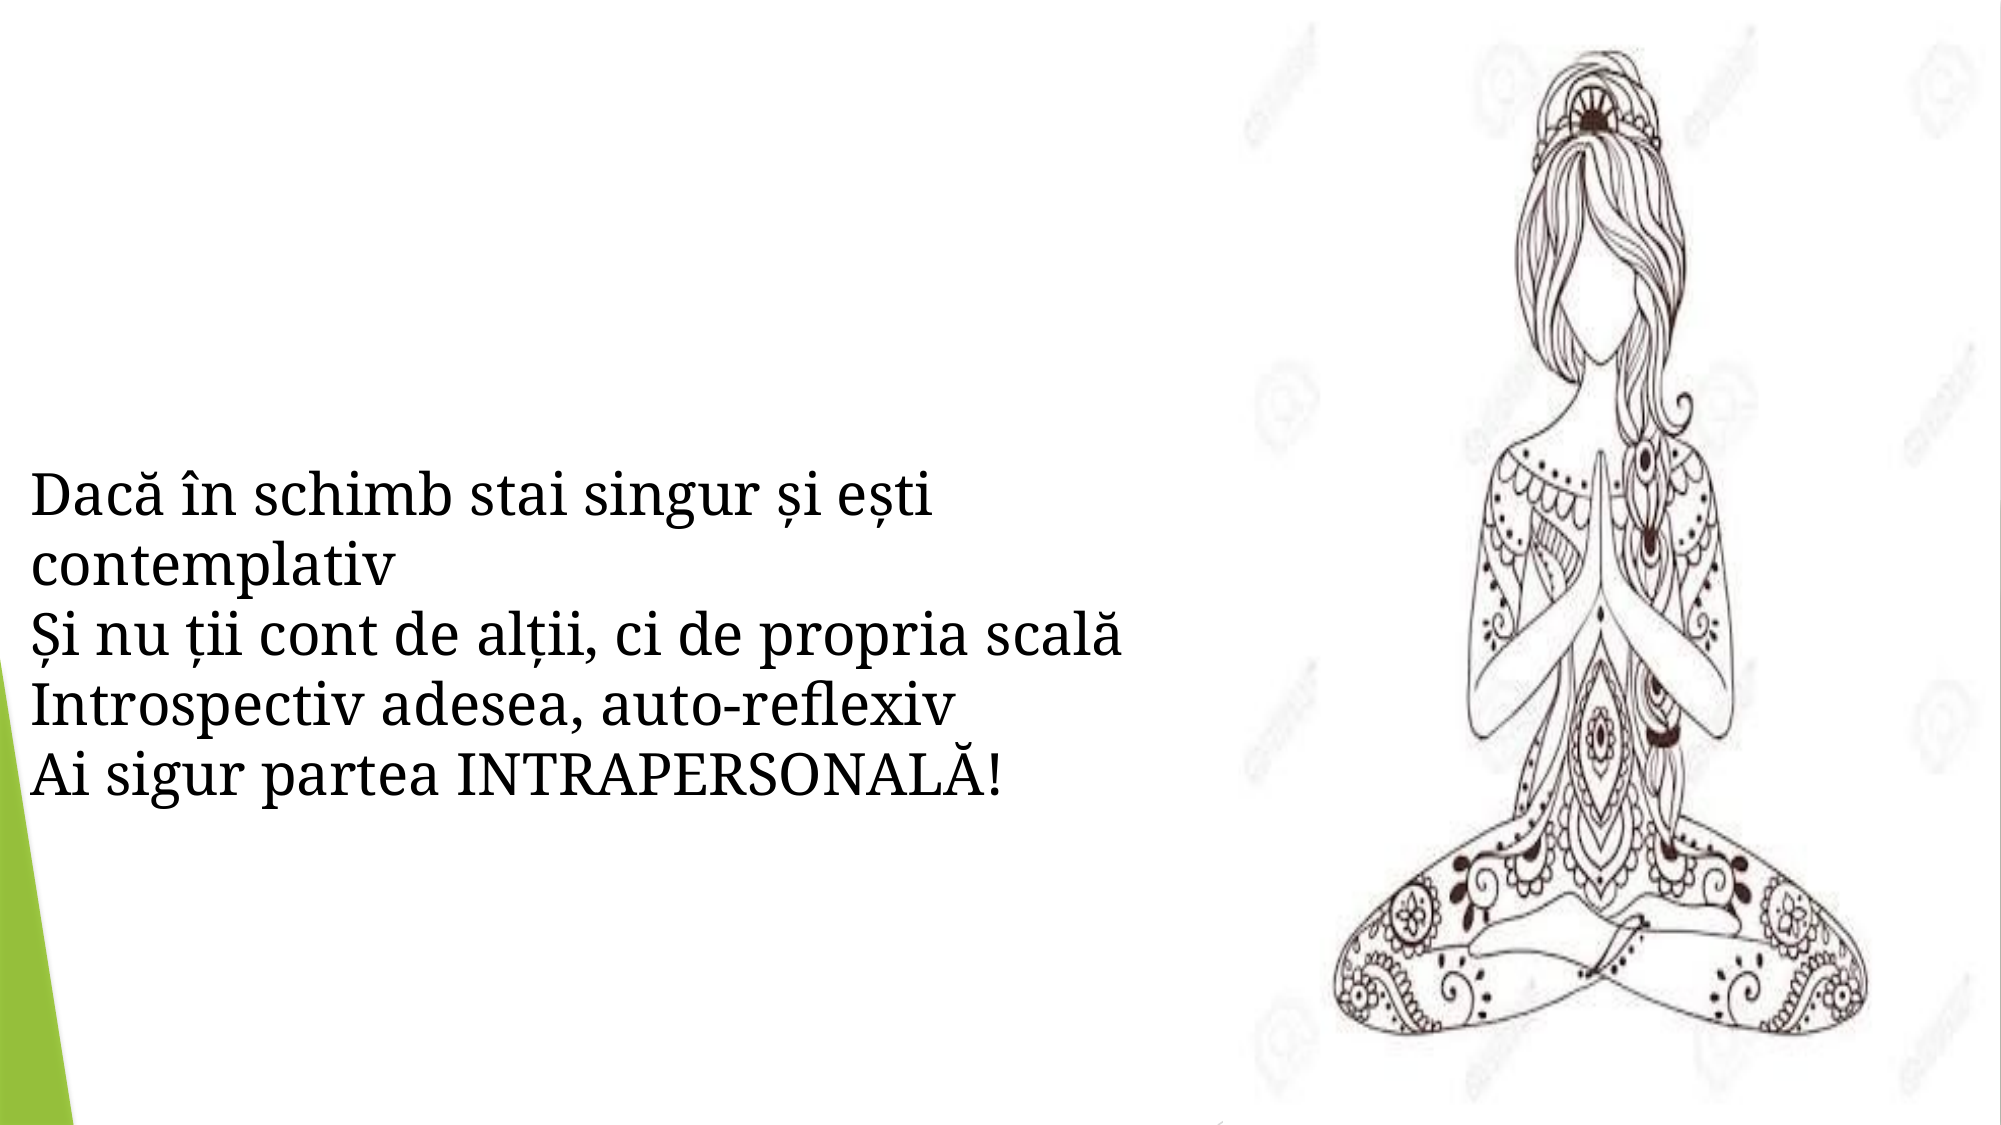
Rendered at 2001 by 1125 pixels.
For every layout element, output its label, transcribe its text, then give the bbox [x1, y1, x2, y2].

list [1223, 0, 2000, 1125]
title Dacă în schimb stai singur și ești contemplativ Și nu ții cont de alții, ci de propria scală Introspectiv adesea, auto-reflexiv Ai sigur partea INTRAPERSONALĂ! [15, 99, 1218, 1125]
